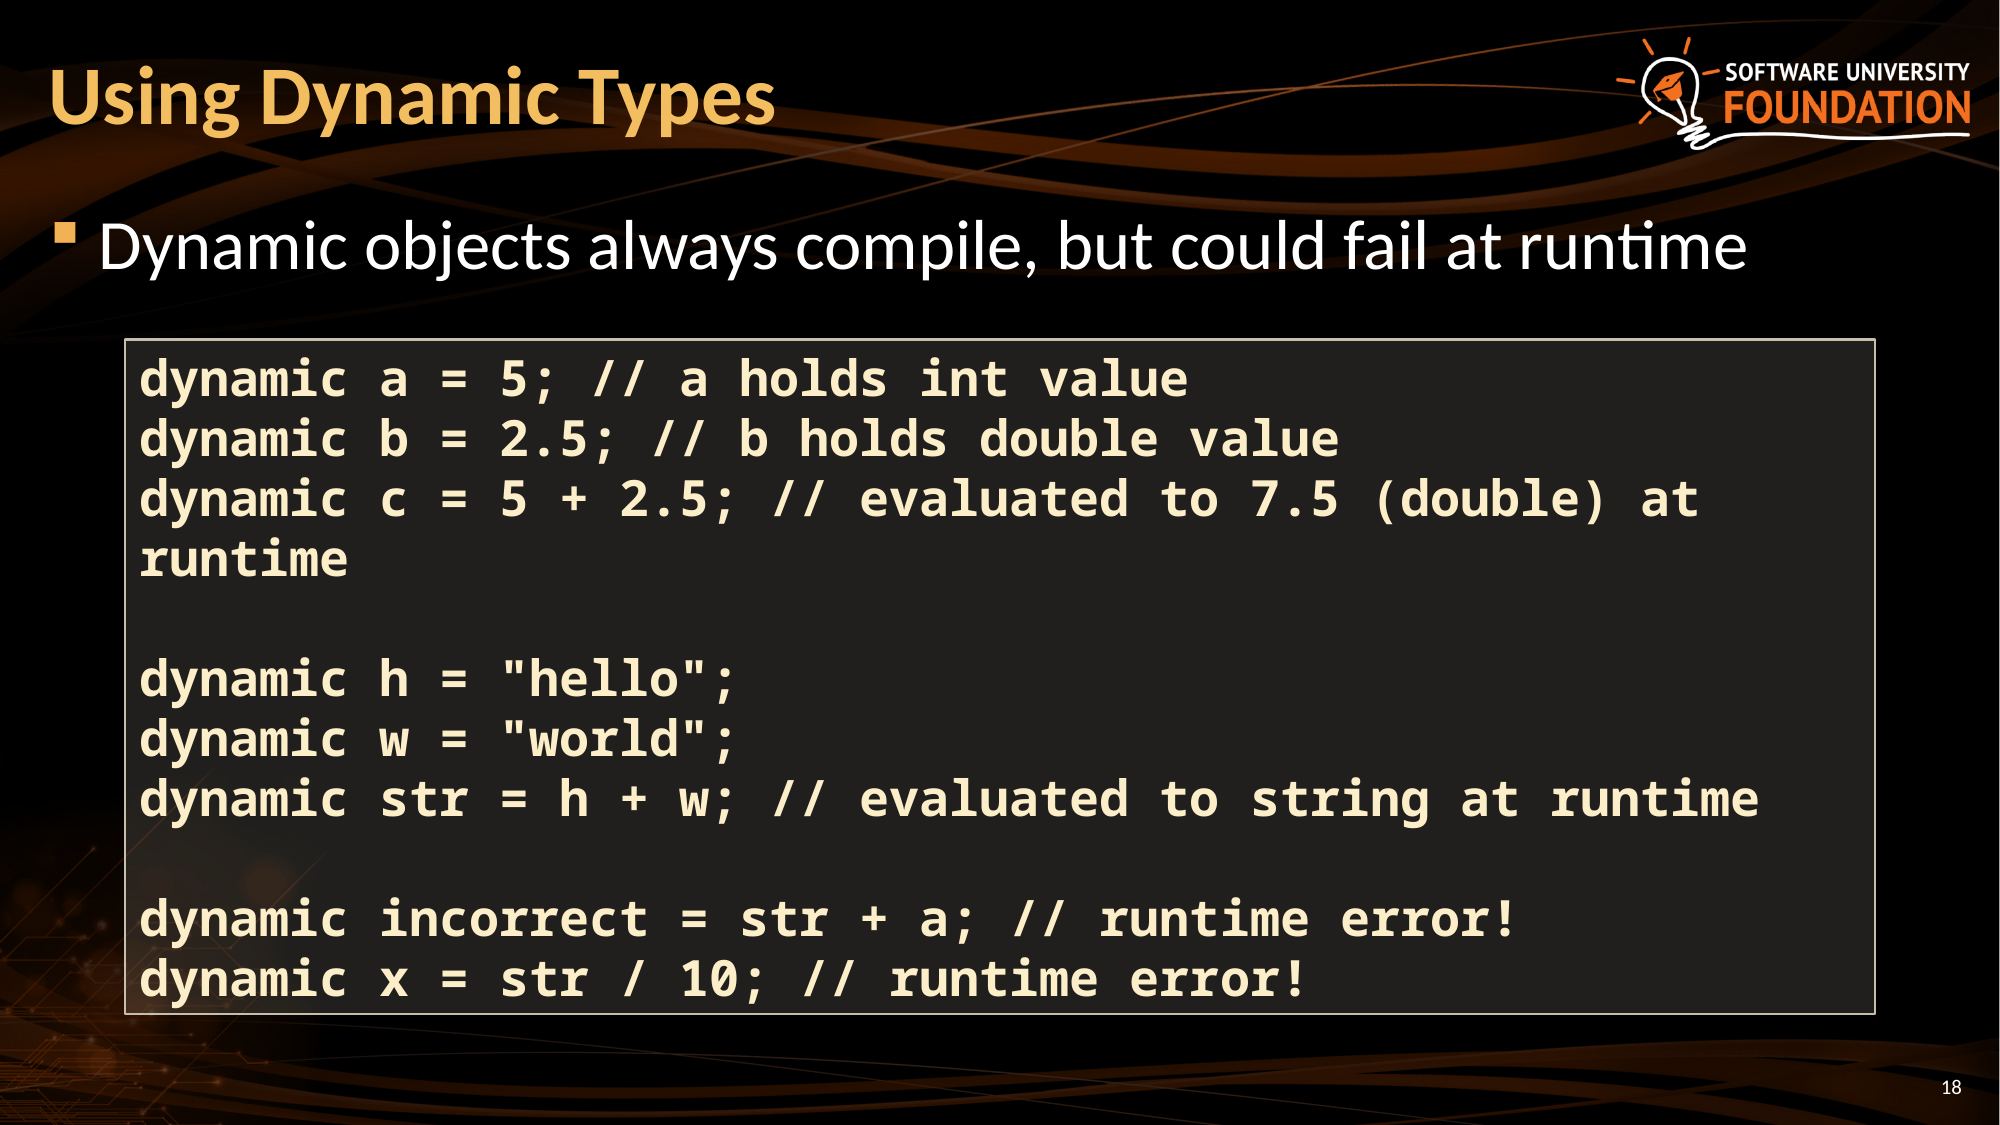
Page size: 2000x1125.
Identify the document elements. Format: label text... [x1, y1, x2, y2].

list Dynamic objects always compile, but could fail at runtime [31, 188, 1968, 1103]
title Using Dynamic Types [30, 6, 1602, 189]
text_box dynamic a = 5; // a holds int value dynamic b = 2.5; // b holds double value dynamic c = 5 + 2.5; // evaluated to 7.5 (double) at runtime dynamic h = "hello"; dynamic w = "world"; dynamic str = h + w; // evaluated to string at runtime dynamic incorrect = str + a; // runtime error! dynamic x = str / 10; // runtime error! [124, 339, 1875, 1015]
picture [0, 0, 2000, 1125]
